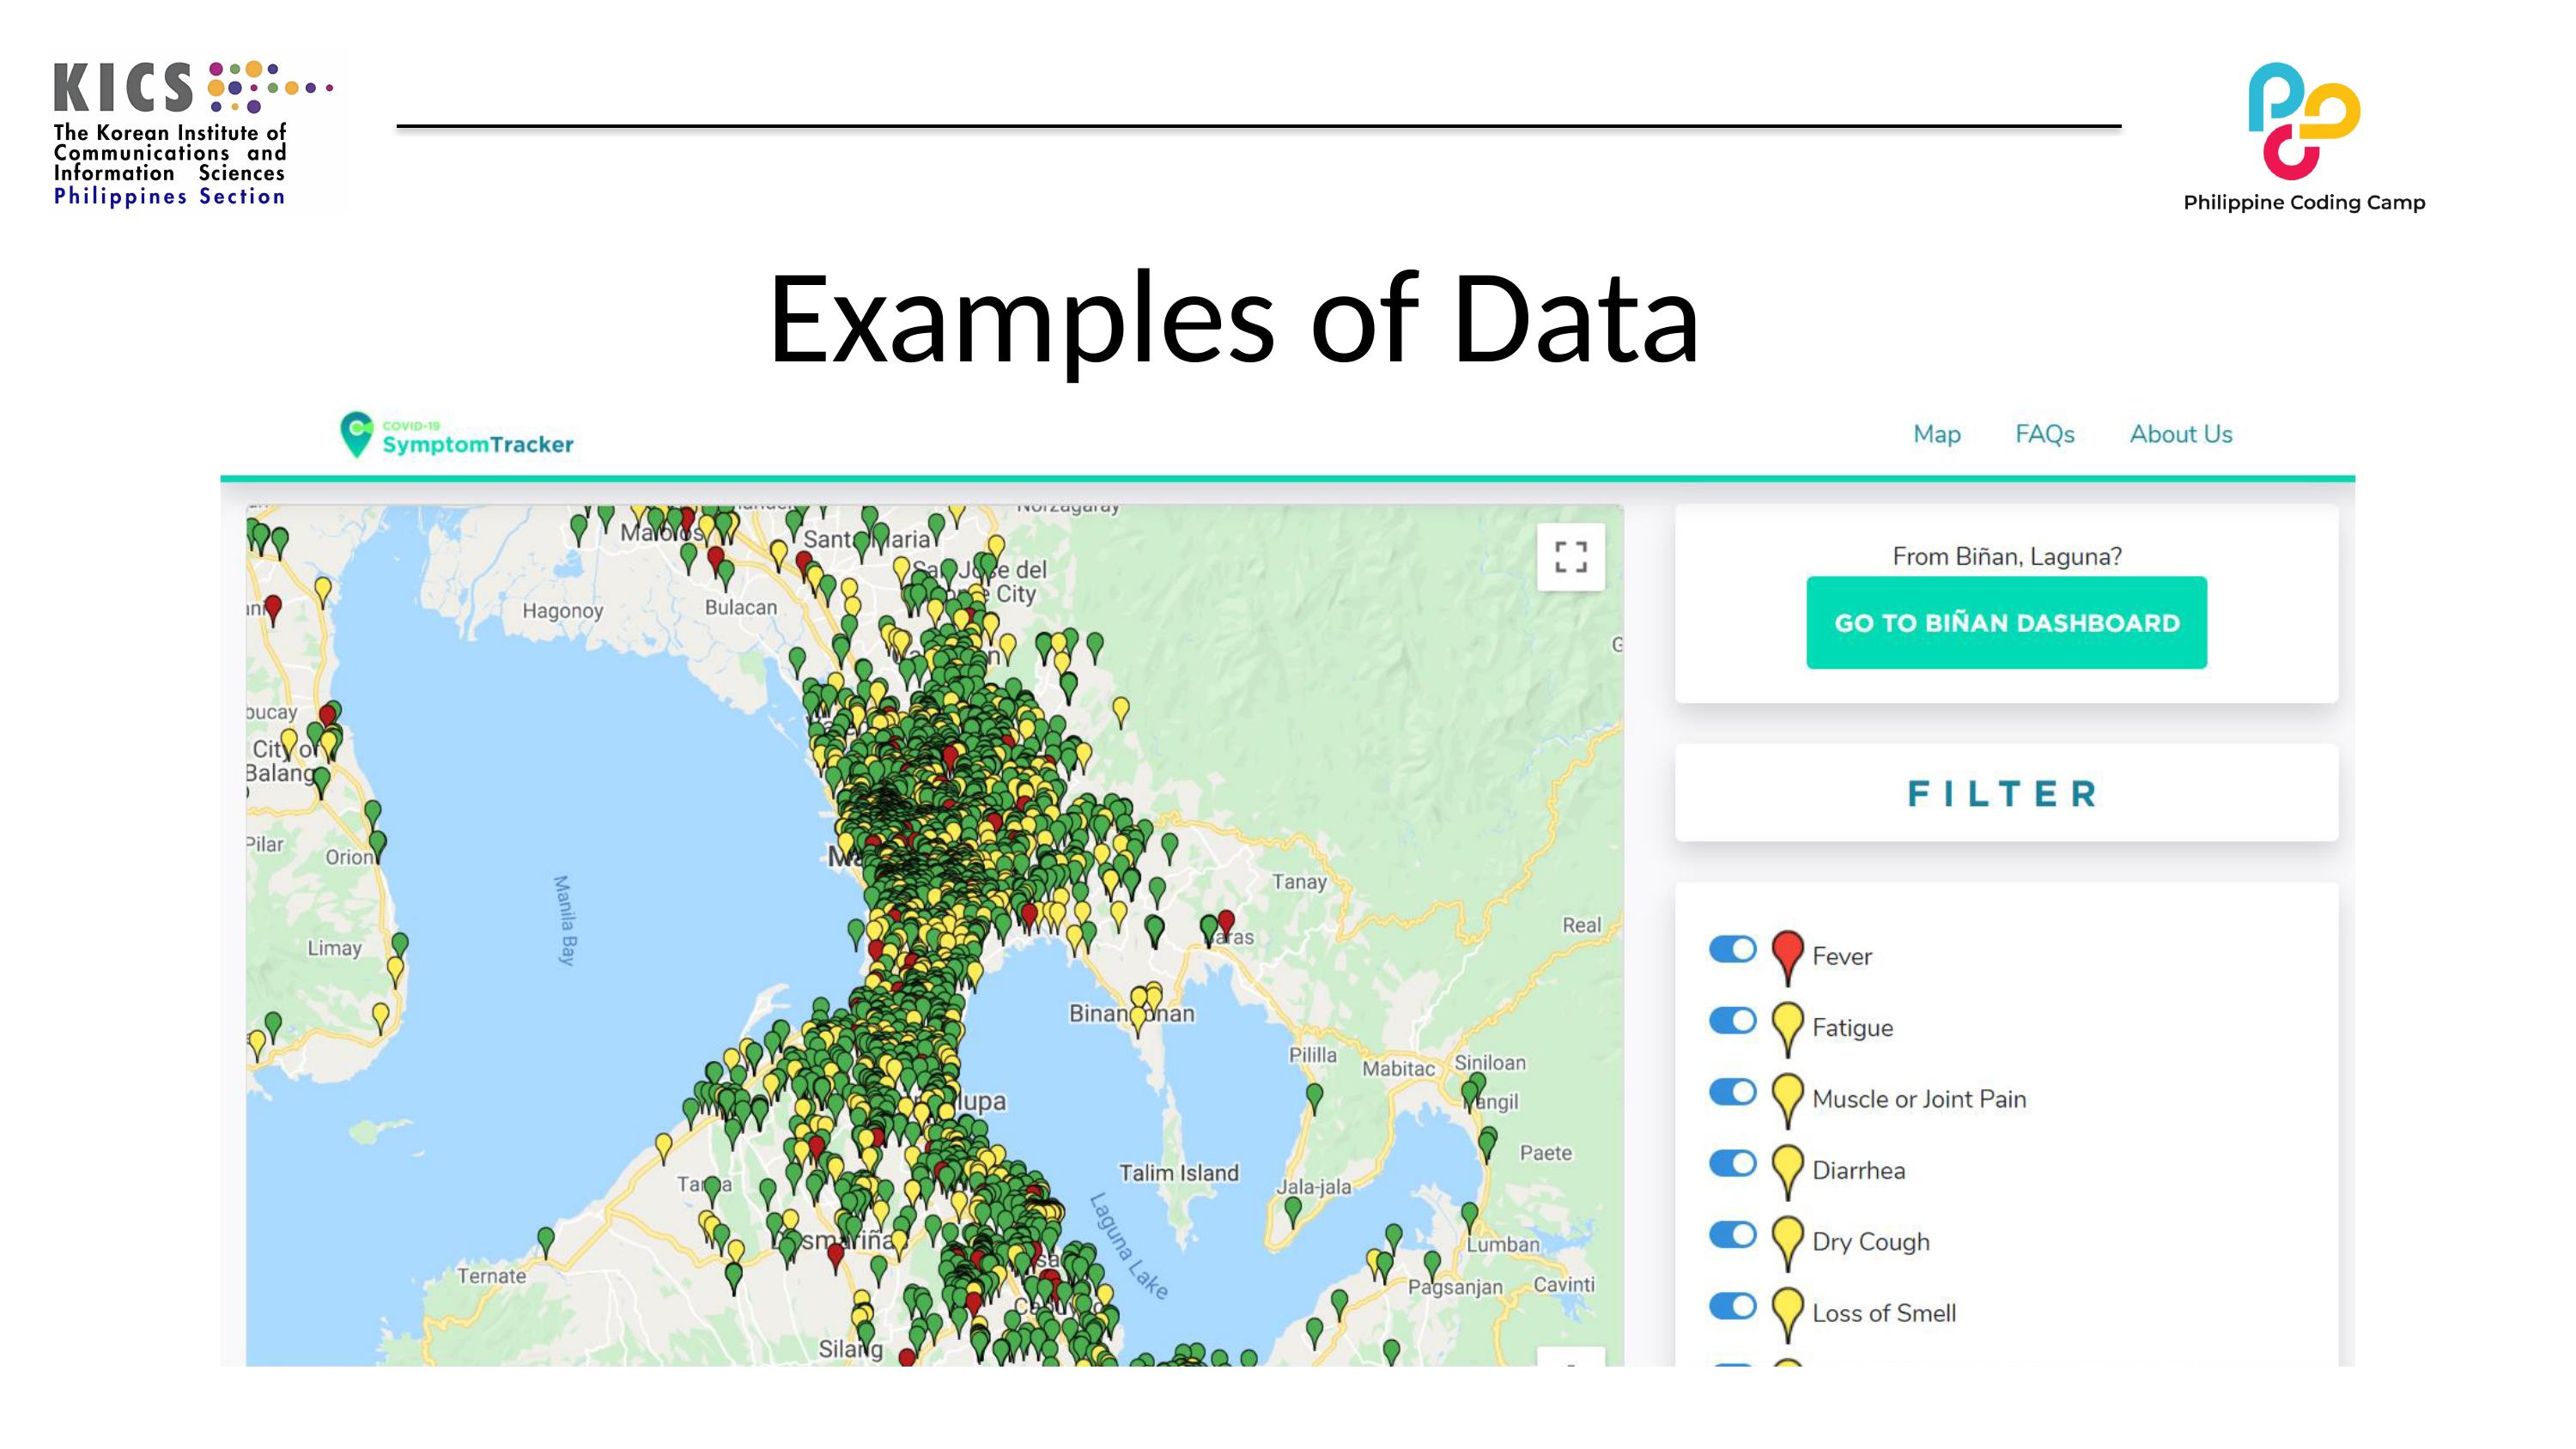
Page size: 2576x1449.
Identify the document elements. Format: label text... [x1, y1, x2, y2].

picture [2121, 0, 2489, 276]
picture [46, 48, 349, 216]
text_box Examples of Data [541, 141, 1929, 387]
picture [220, 391, 2356, 1367]
